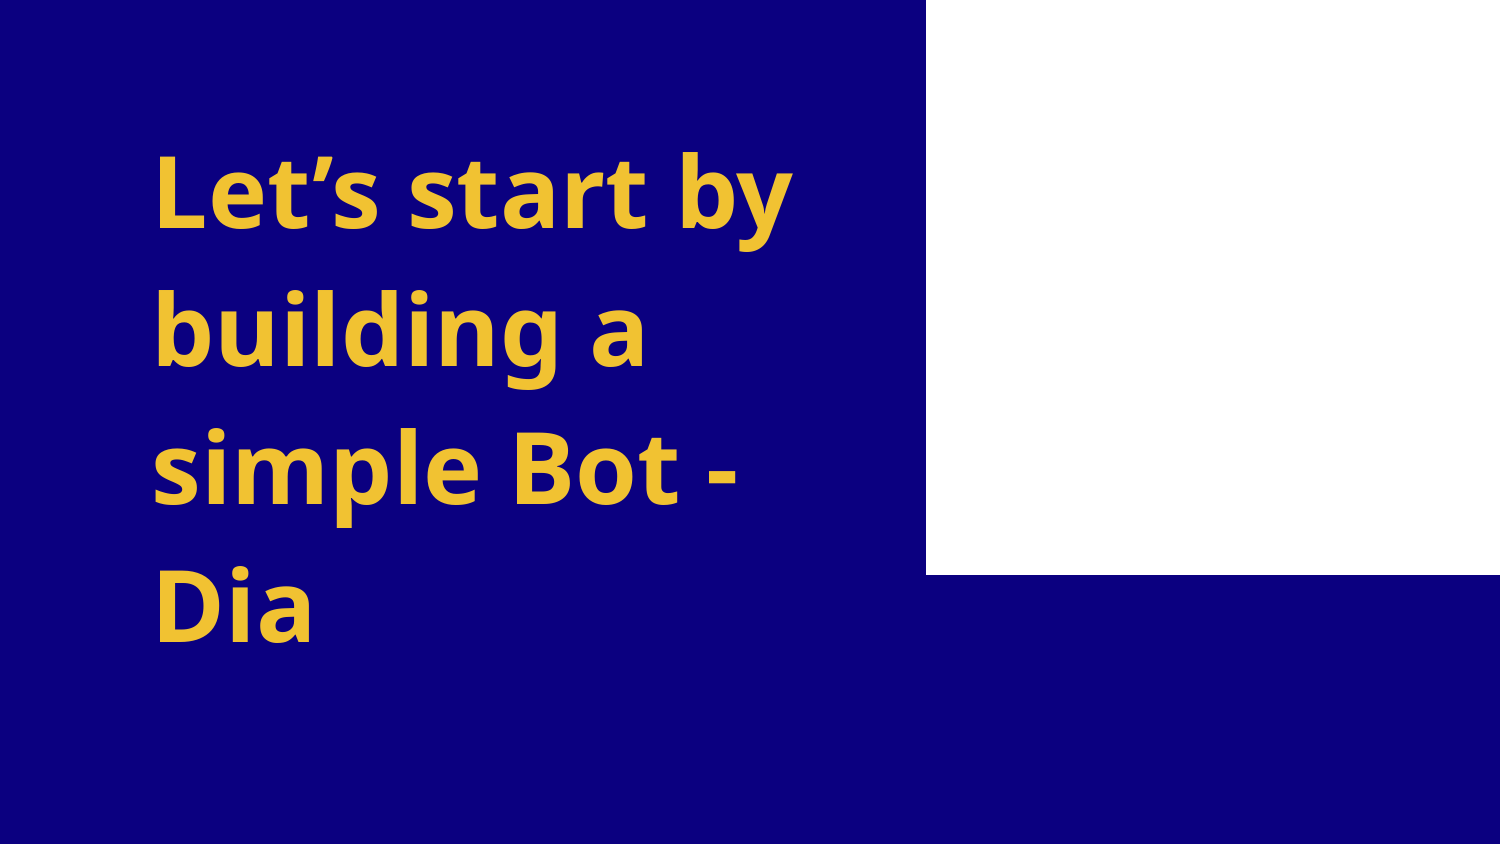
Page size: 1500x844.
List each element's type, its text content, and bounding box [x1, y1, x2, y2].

title Let’s start by building a simple Bot - Dia [136, 95, 895, 647]
picture [926, 0, 1500, 576]
